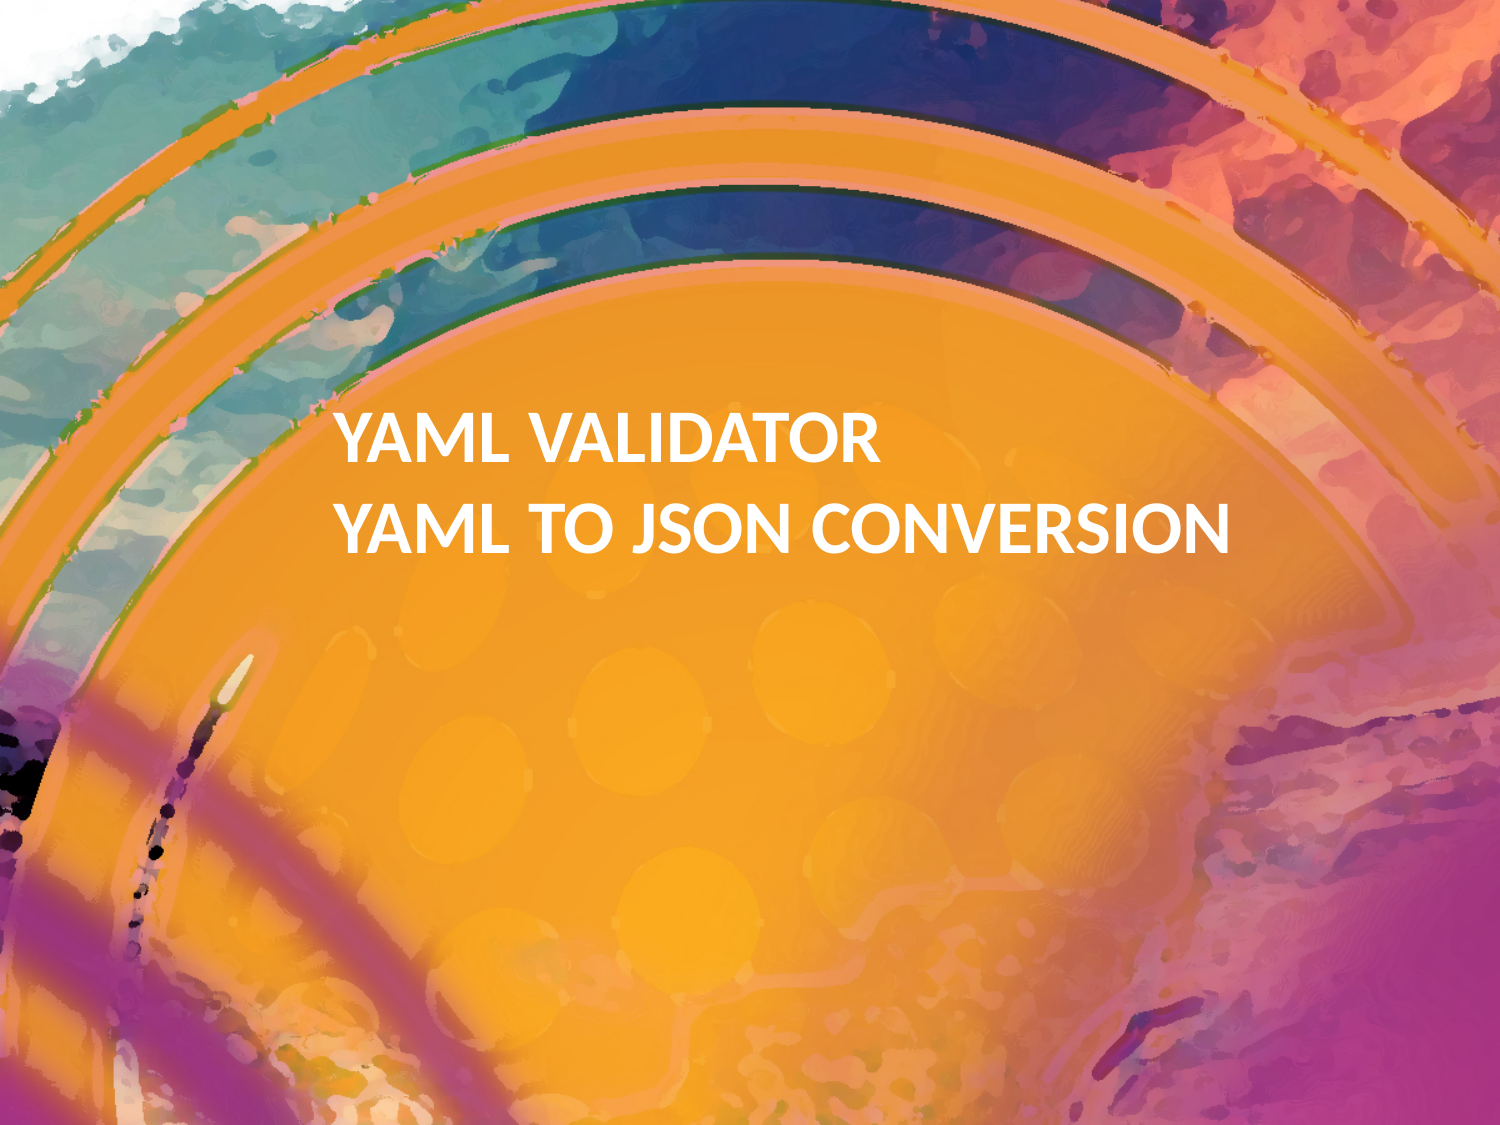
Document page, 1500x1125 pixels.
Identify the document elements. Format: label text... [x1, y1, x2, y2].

picture [0, 0, 1500, 1125]
title YAML VALIDATOR yaml to json conversion [318, 379, 1263, 663]
